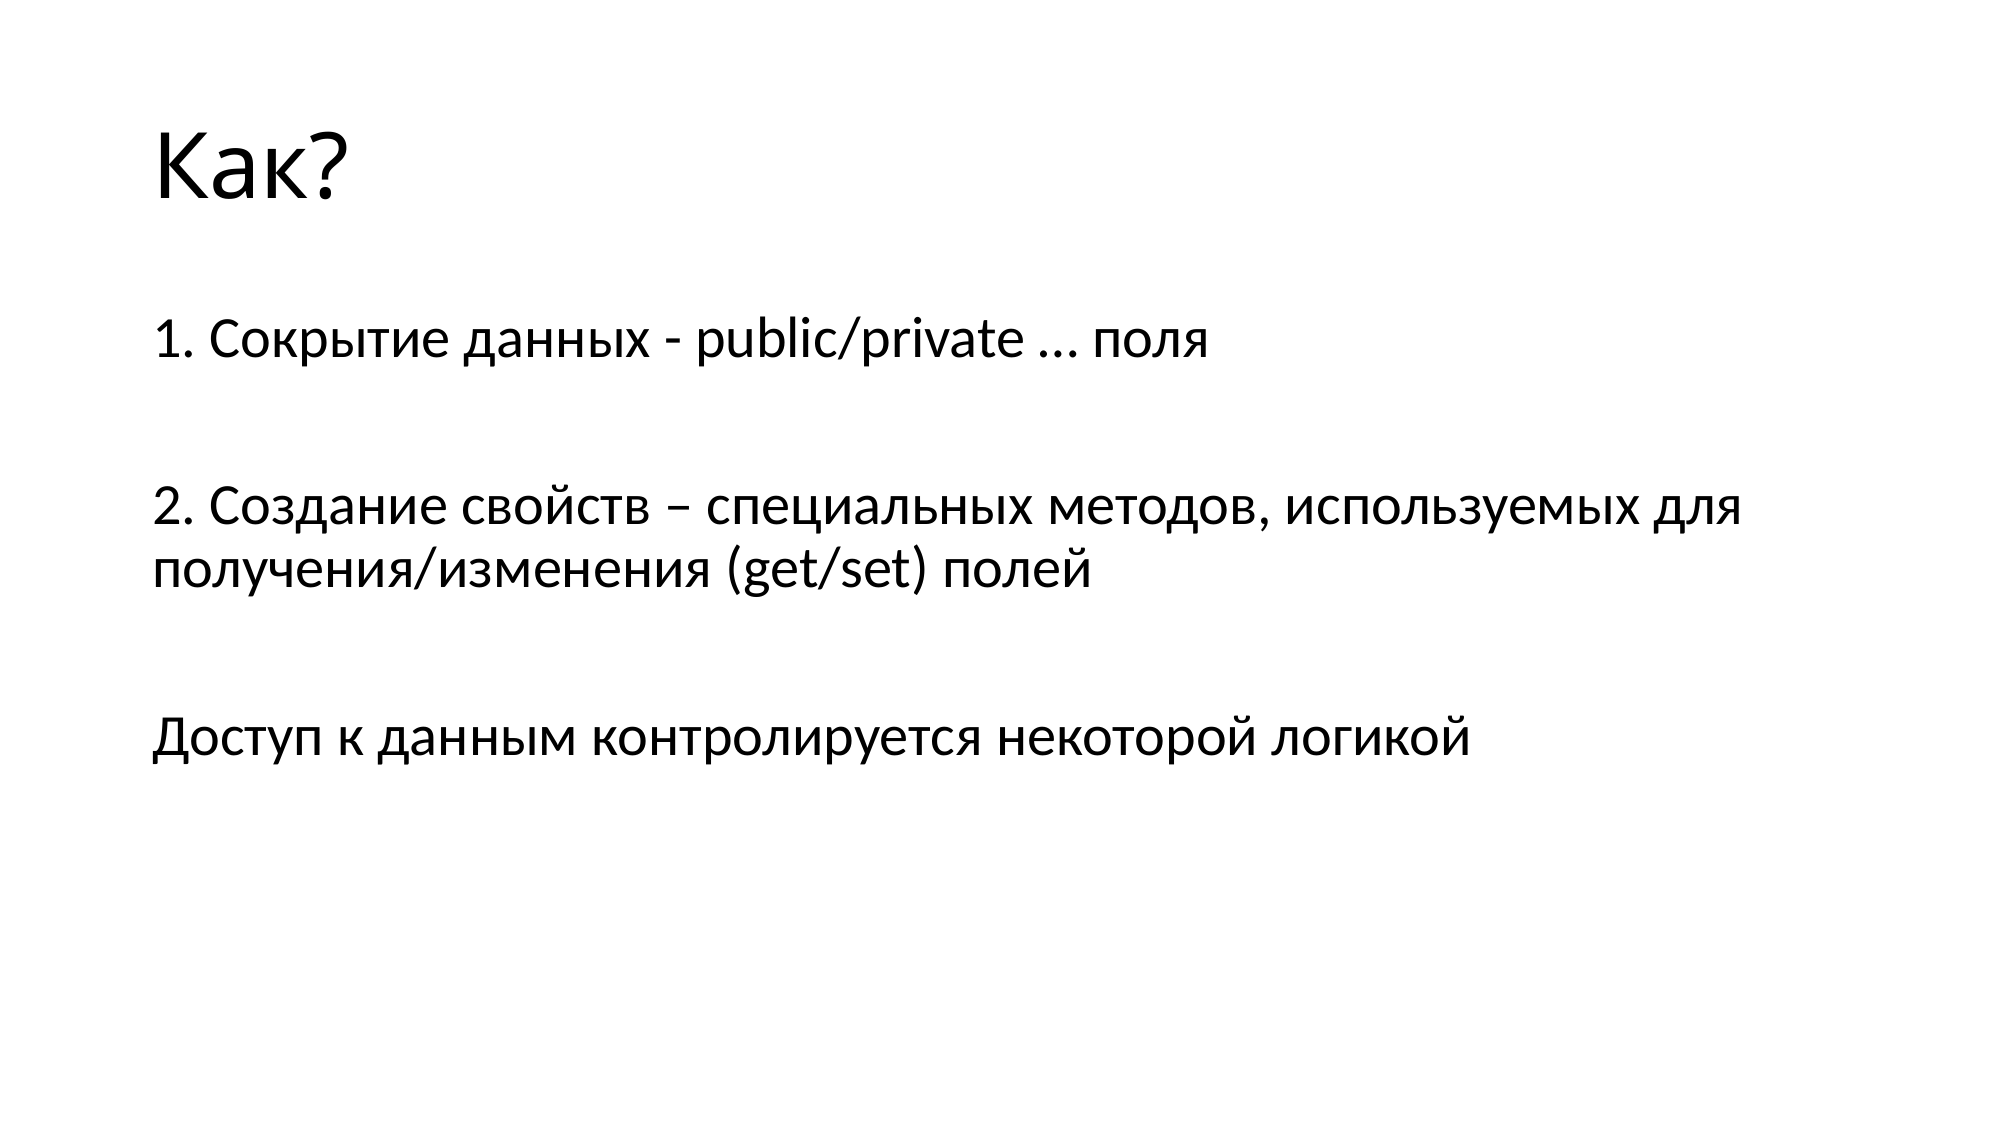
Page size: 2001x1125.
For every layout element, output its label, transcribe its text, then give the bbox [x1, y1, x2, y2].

list 1. Сокрытие данных - public/private … поля 2. Создание свойств – специальных методов, используемых для получения/изменения (get/set) полей Доступ к данным контролируется некоторой логикой [137, 299, 1863, 882]
title Как? [137, 59, 1863, 278]
